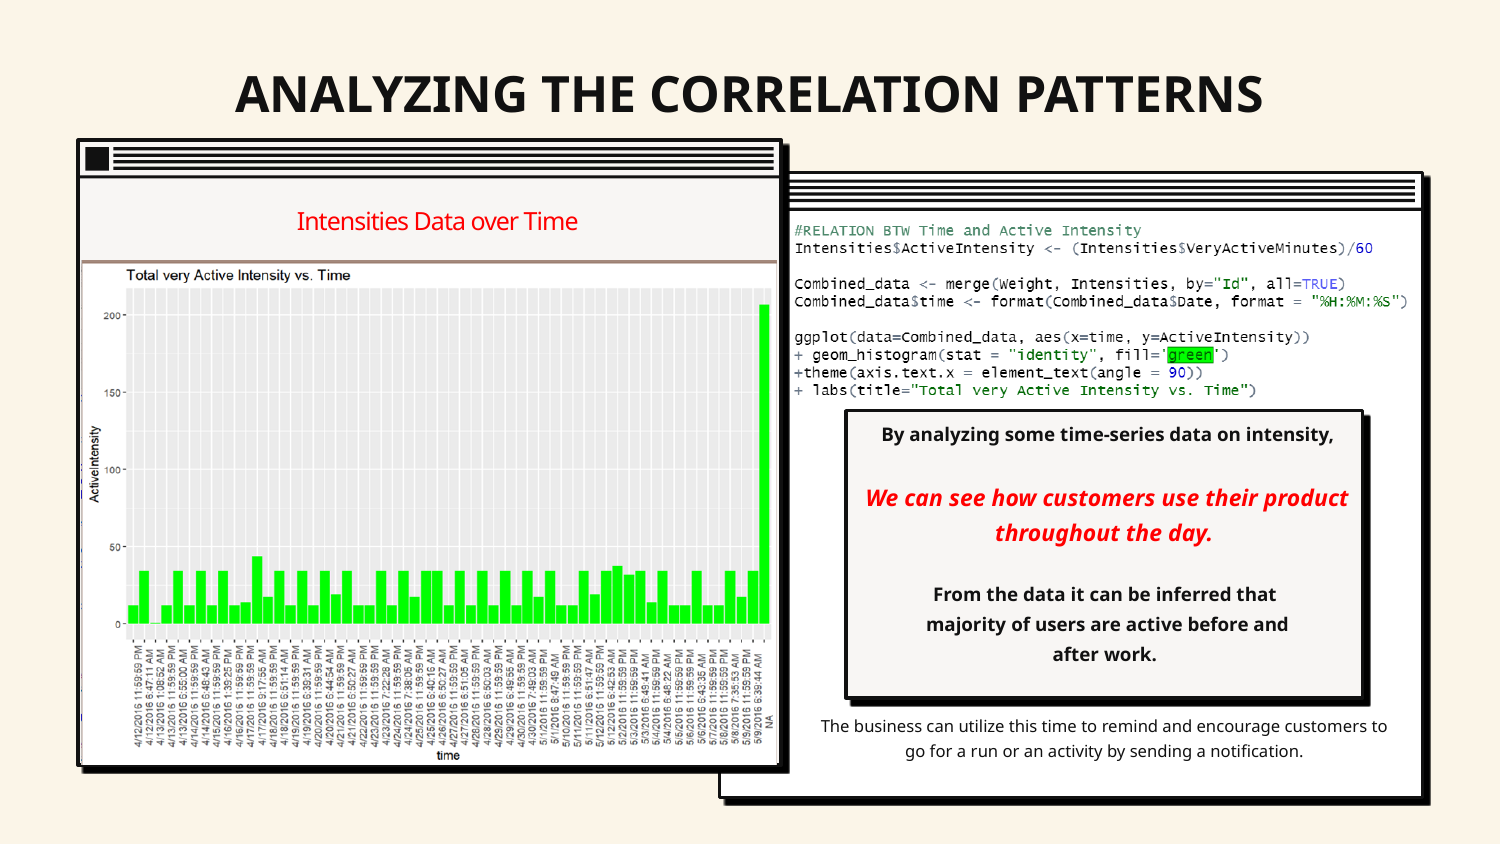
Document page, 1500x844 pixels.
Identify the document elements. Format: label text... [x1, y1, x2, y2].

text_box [719, 172, 1423, 798]
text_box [78, 140, 782, 766]
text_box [845, 410, 1366, 698]
text_box ANALYZING THE CORRELATION PATTERNS [149, 42, 1350, 123]
